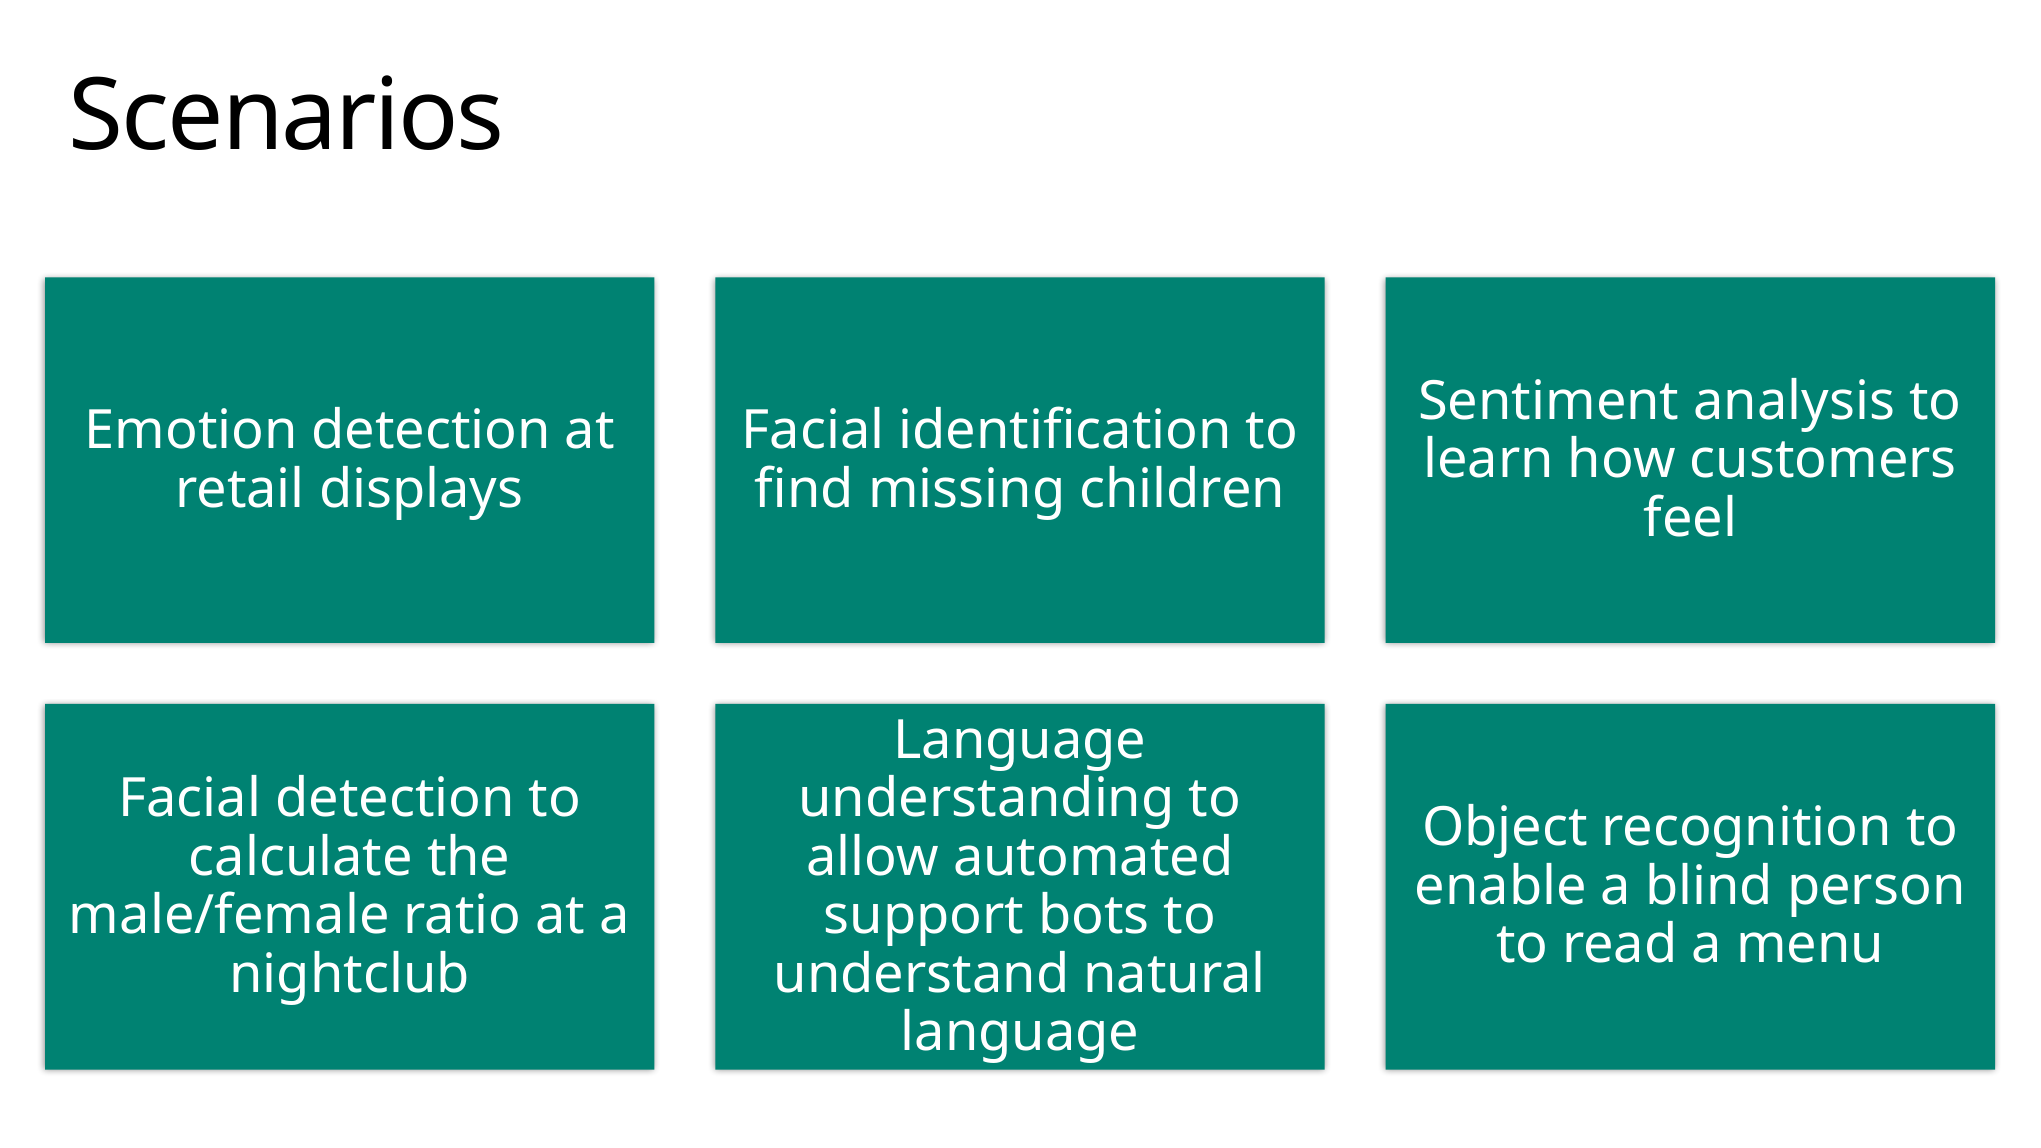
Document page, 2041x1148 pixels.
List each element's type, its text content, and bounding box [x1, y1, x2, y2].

title Scenarios [45, 48, 1996, 198]
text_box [44, 198, 1996, 1148]
